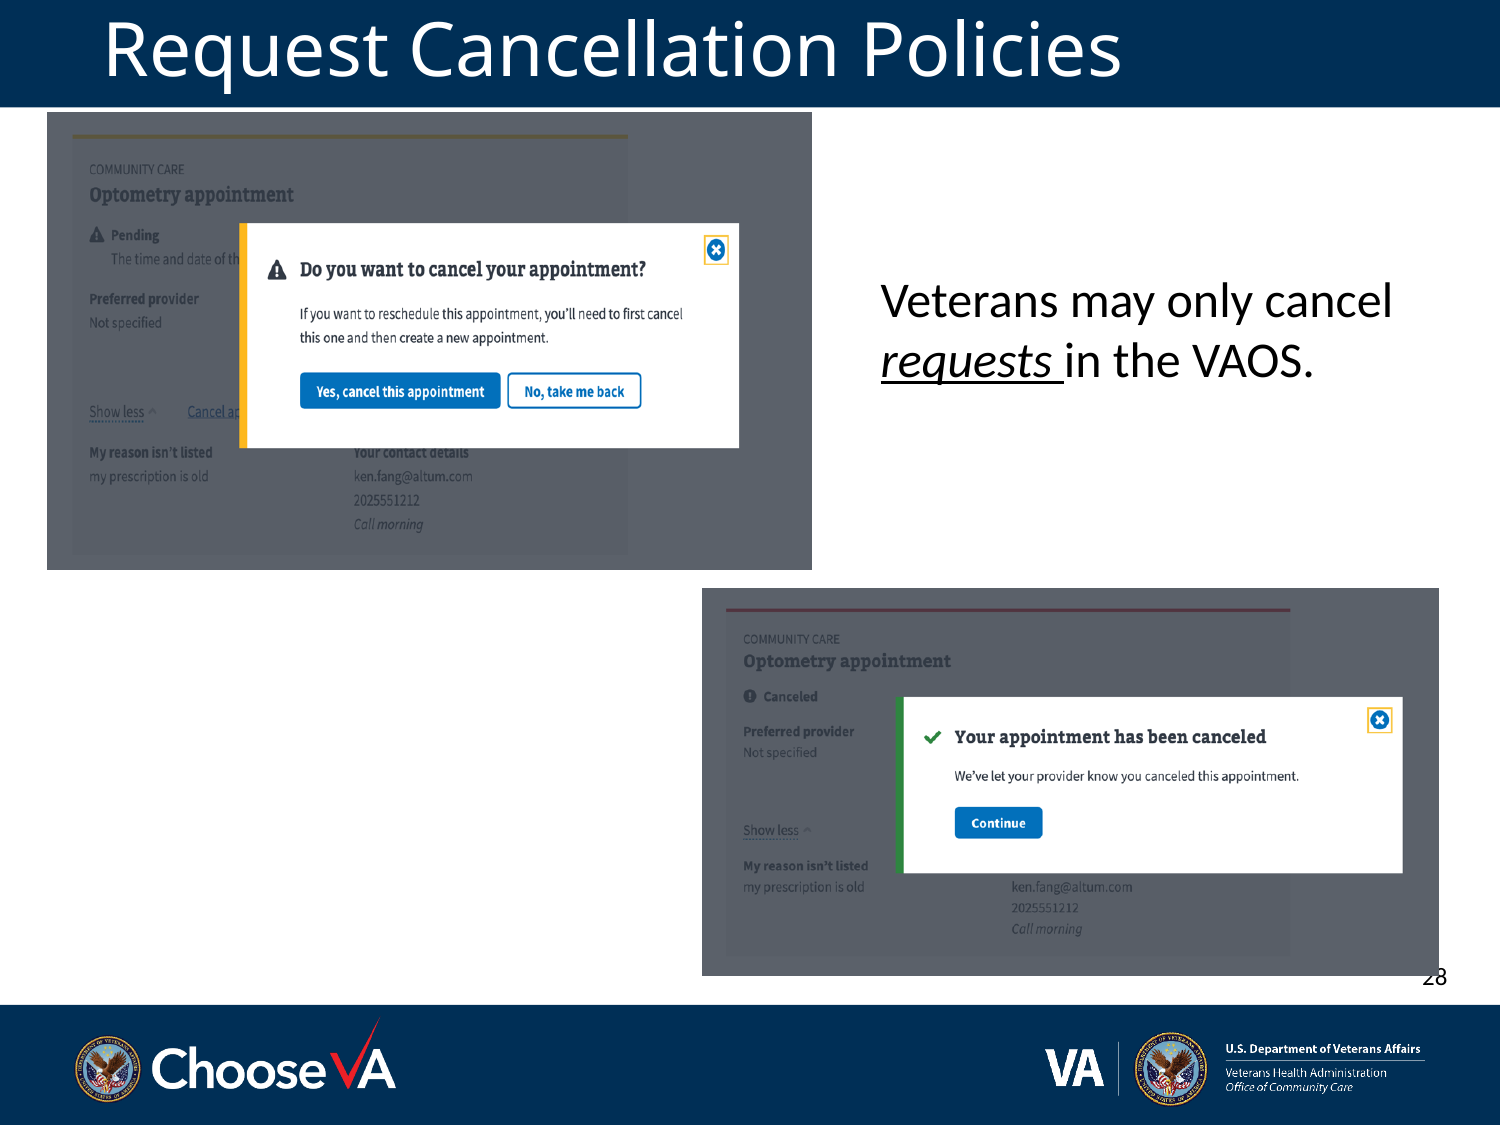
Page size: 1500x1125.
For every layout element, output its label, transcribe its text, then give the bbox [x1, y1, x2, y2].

title Request Cancellation Policies [87, 0, 1382, 108]
picture [74, 1015, 396, 1103]
slide_number 28 [1381, 945, 1463, 1006]
picture [1045, 1028, 1425, 1109]
text_box Veterans may only cancel requests in the VAOS. [865, 260, 1486, 396]
picture [702, 588, 1439, 976]
picture [47, 112, 812, 570]
